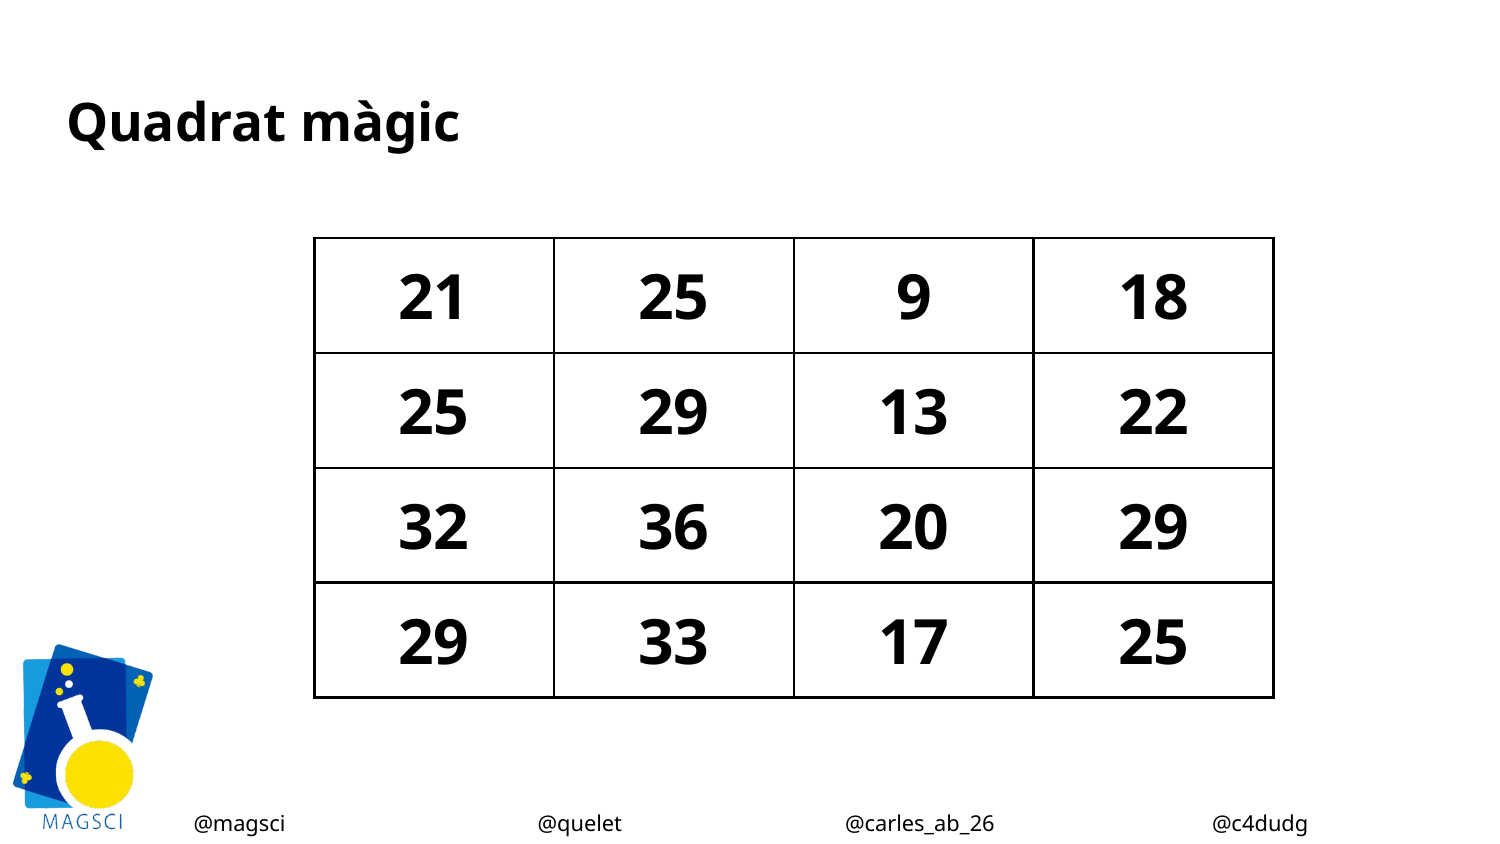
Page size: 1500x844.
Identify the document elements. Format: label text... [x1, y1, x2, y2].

table_cell 22 [1035, 354, 1272, 467]
table_cell 25 [316, 354, 553, 467]
table_cell 29 [1035, 469, 1272, 581]
table_cell 13 [795, 354, 1032, 467]
table_cell 17 [795, 584, 1032, 696]
table_cell 29 [316, 584, 553, 696]
table_header 21 [316, 239, 553, 352]
title Quadrat màgic [51, 72, 1449, 167]
table_cell 33 [555, 584, 793, 696]
table_header 18 [1035, 239, 1272, 352]
table_header 25 [555, 239, 793, 352]
table_cell 32 [316, 469, 553, 581]
table_cell 36 [555, 469, 793, 581]
table_header 9 [795, 239, 1032, 352]
table_cell 20 [795, 469, 1032, 581]
picture [12, 640, 155, 832]
table_cell 29 [555, 354, 793, 467]
table_cell 25 [1035, 584, 1272, 696]
